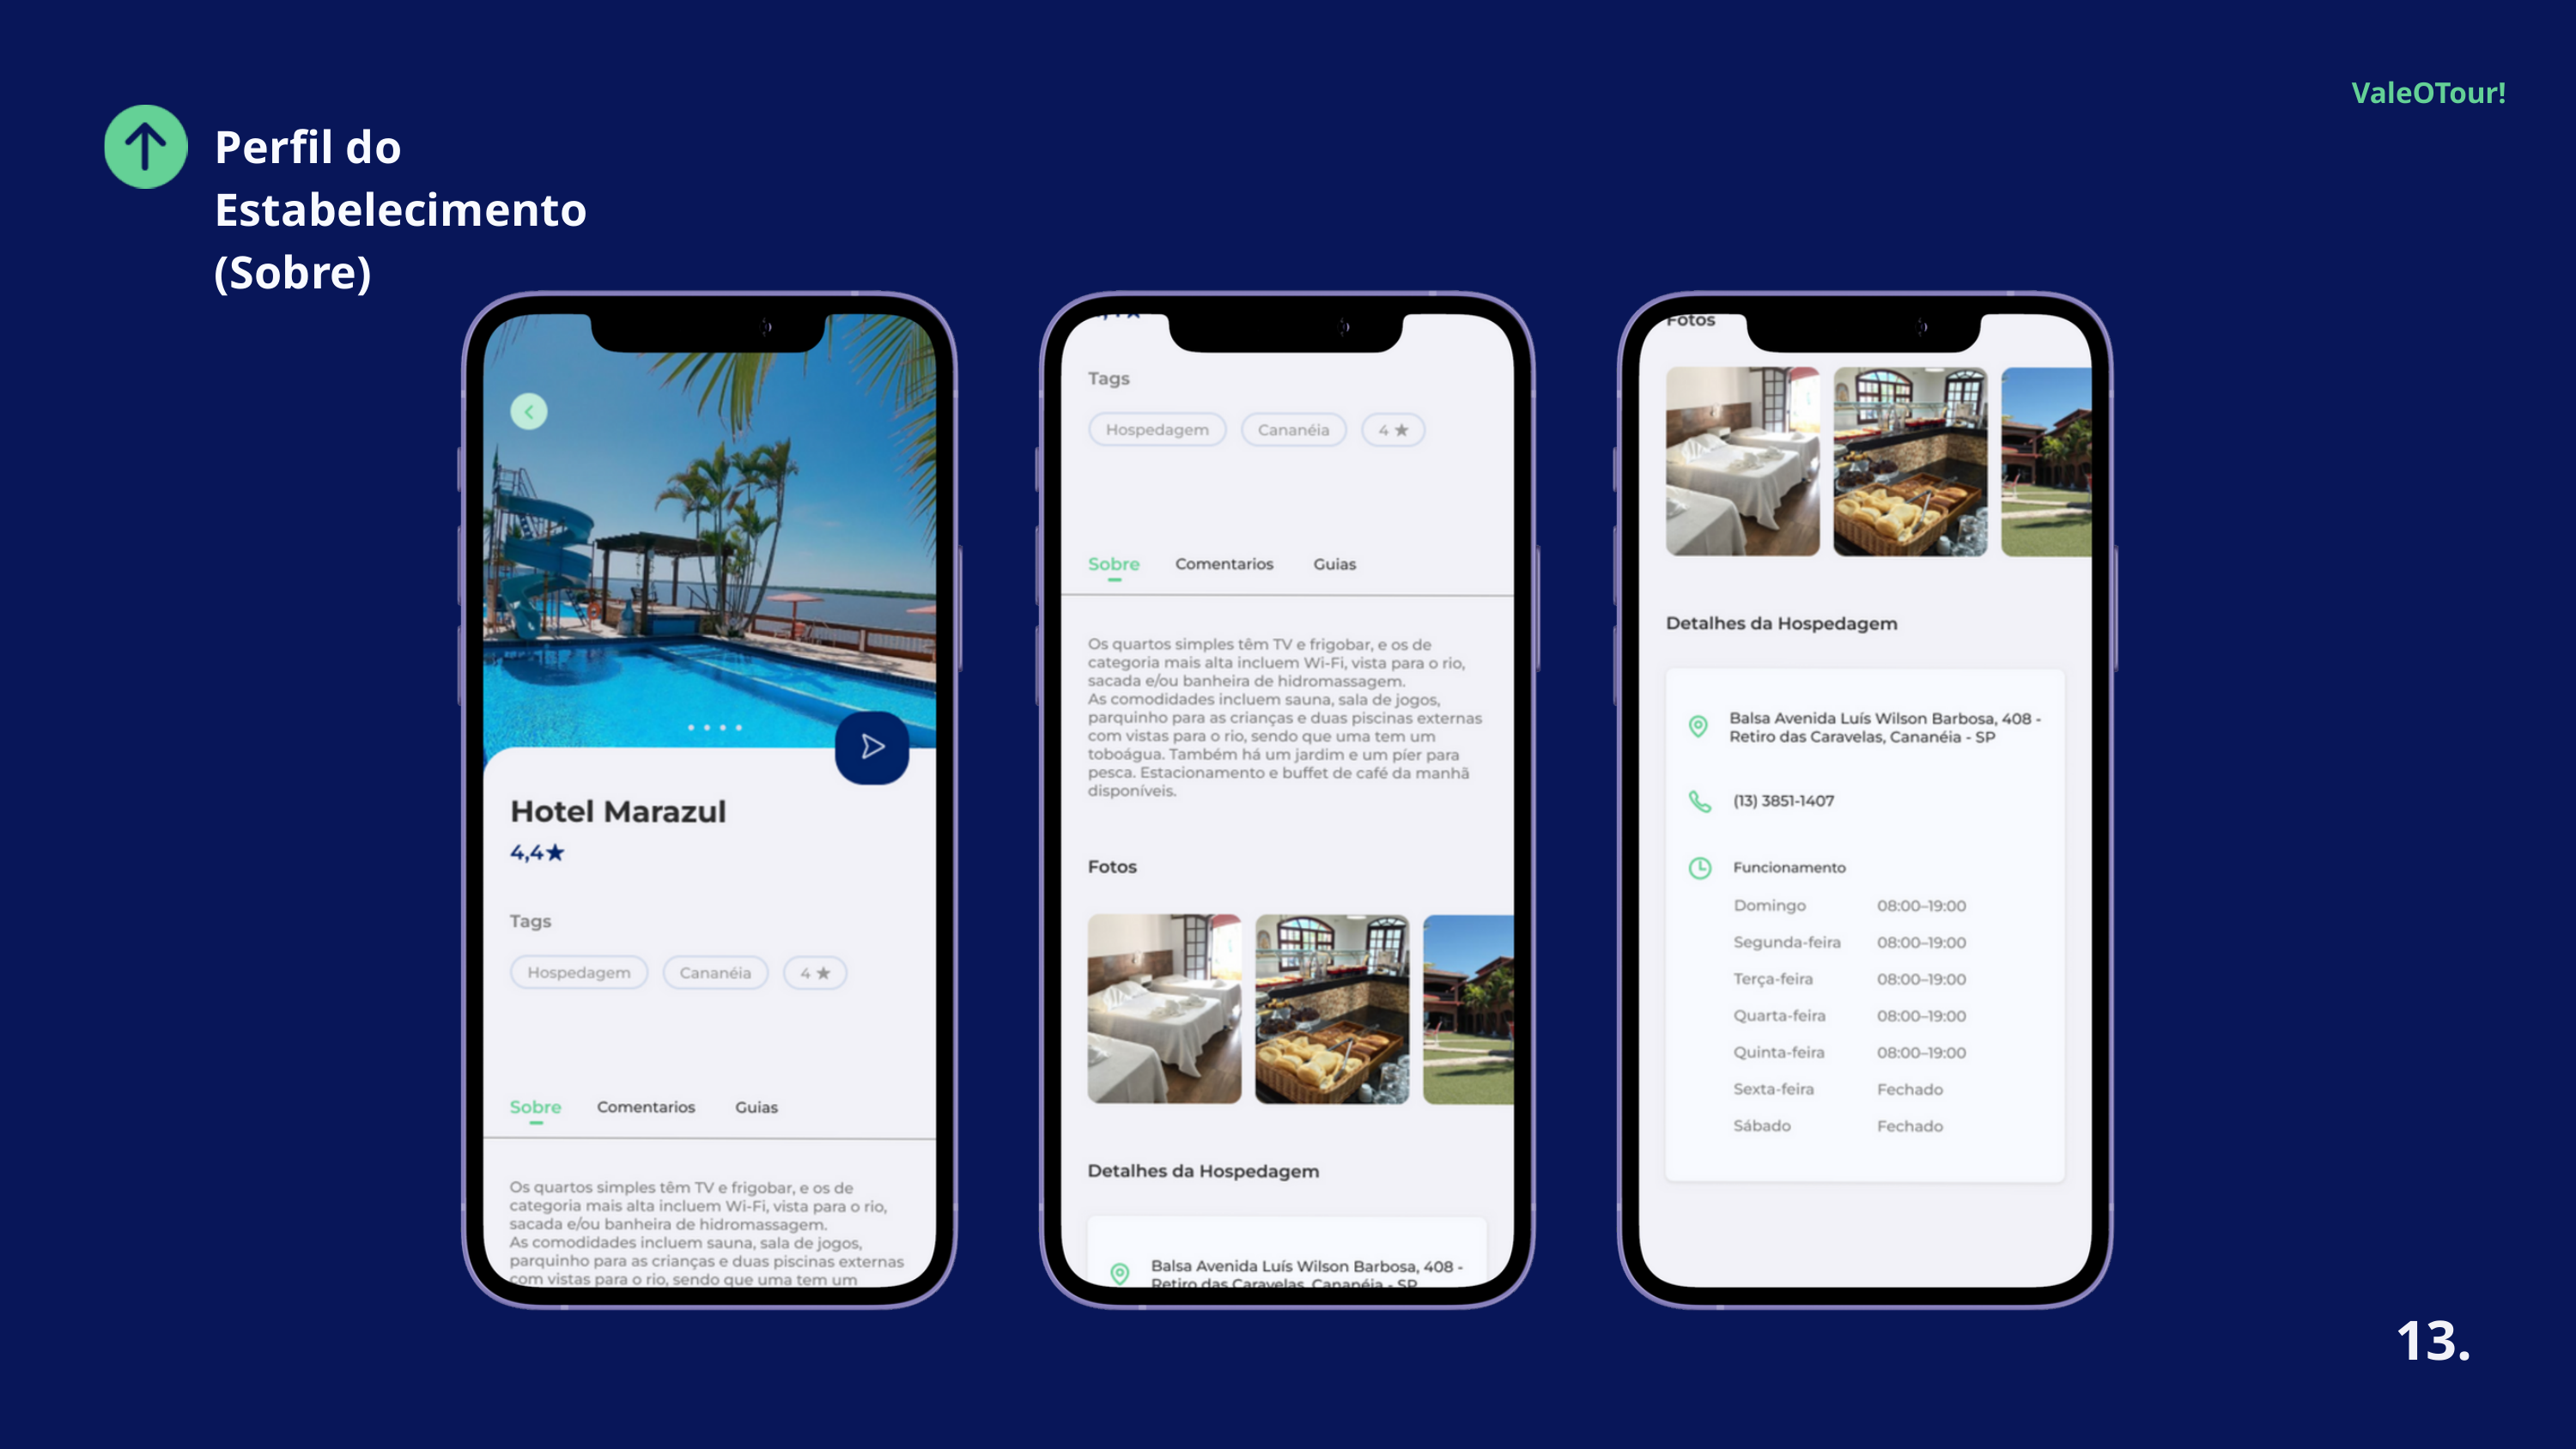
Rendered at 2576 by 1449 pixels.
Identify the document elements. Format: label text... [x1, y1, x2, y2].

text_box 13. [2395, 1295, 2499, 1372]
text_box Perfil do Estabelecimento (Sobre) [214, 110, 668, 298]
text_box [1031, 286, 1546, 1313]
text_box [104, 105, 188, 189]
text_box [1608, 286, 2123, 1313]
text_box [453, 286, 968, 1313]
text_box ValeOTour! [2284, 69, 2506, 109]
